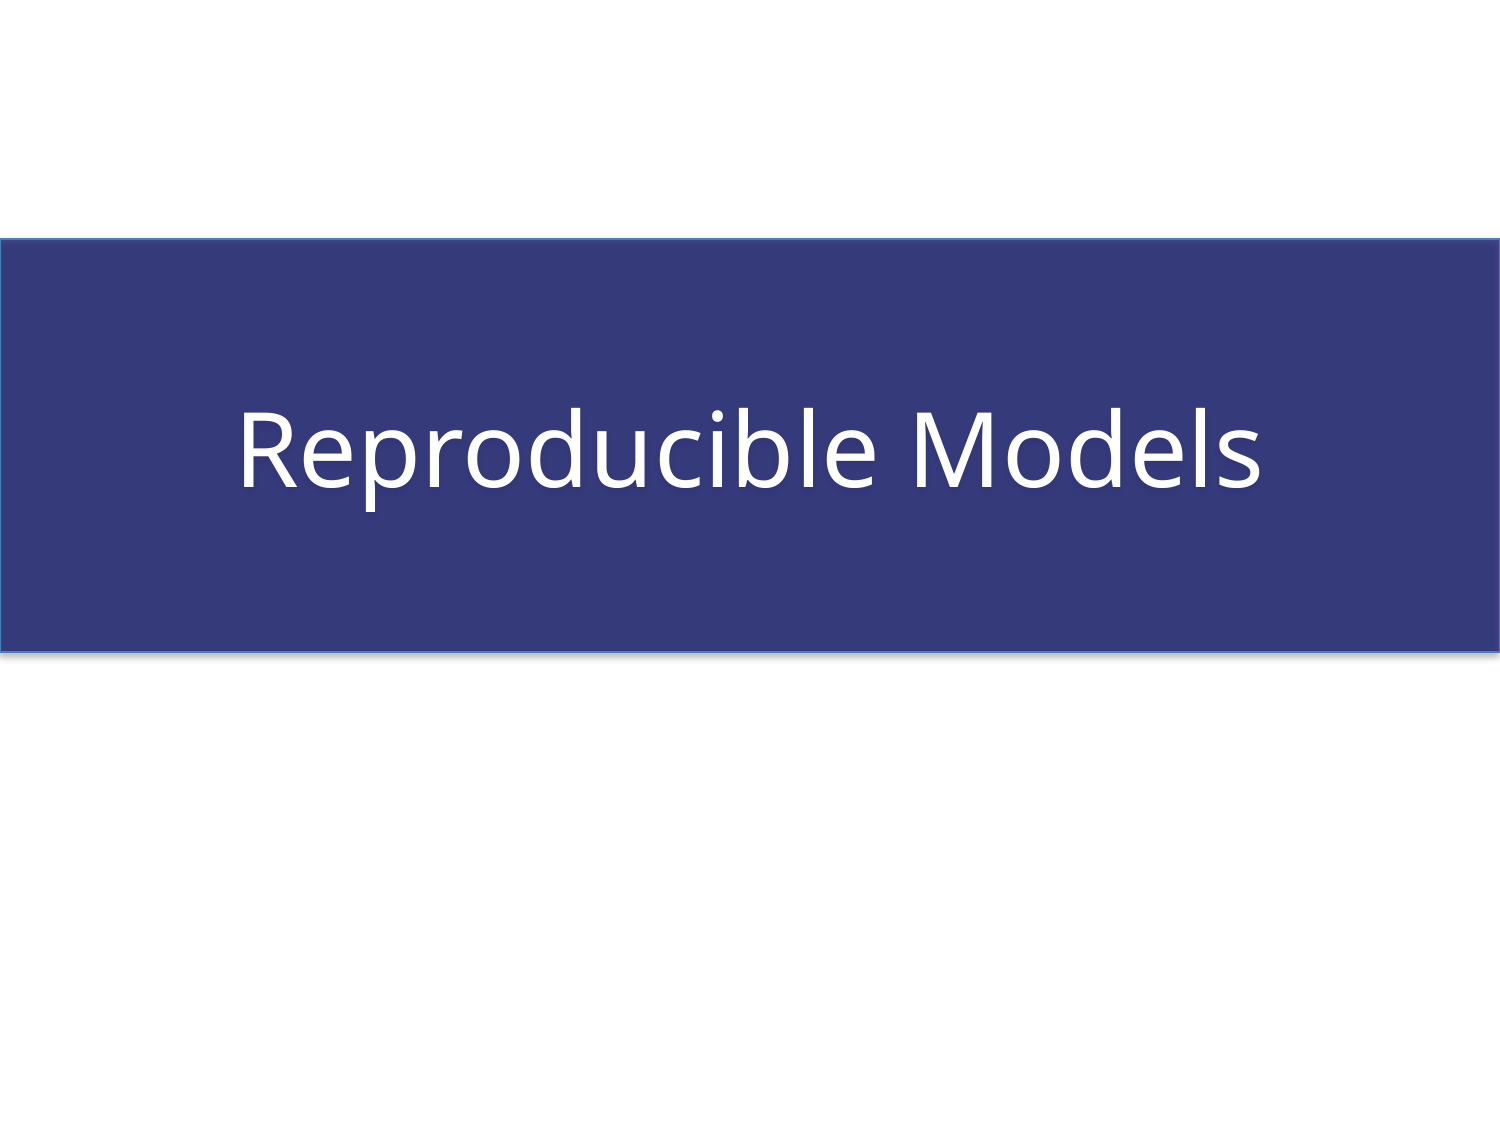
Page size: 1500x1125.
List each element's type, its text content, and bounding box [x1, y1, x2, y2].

text_box Reproducible Models [0, 238, 1500, 653]
